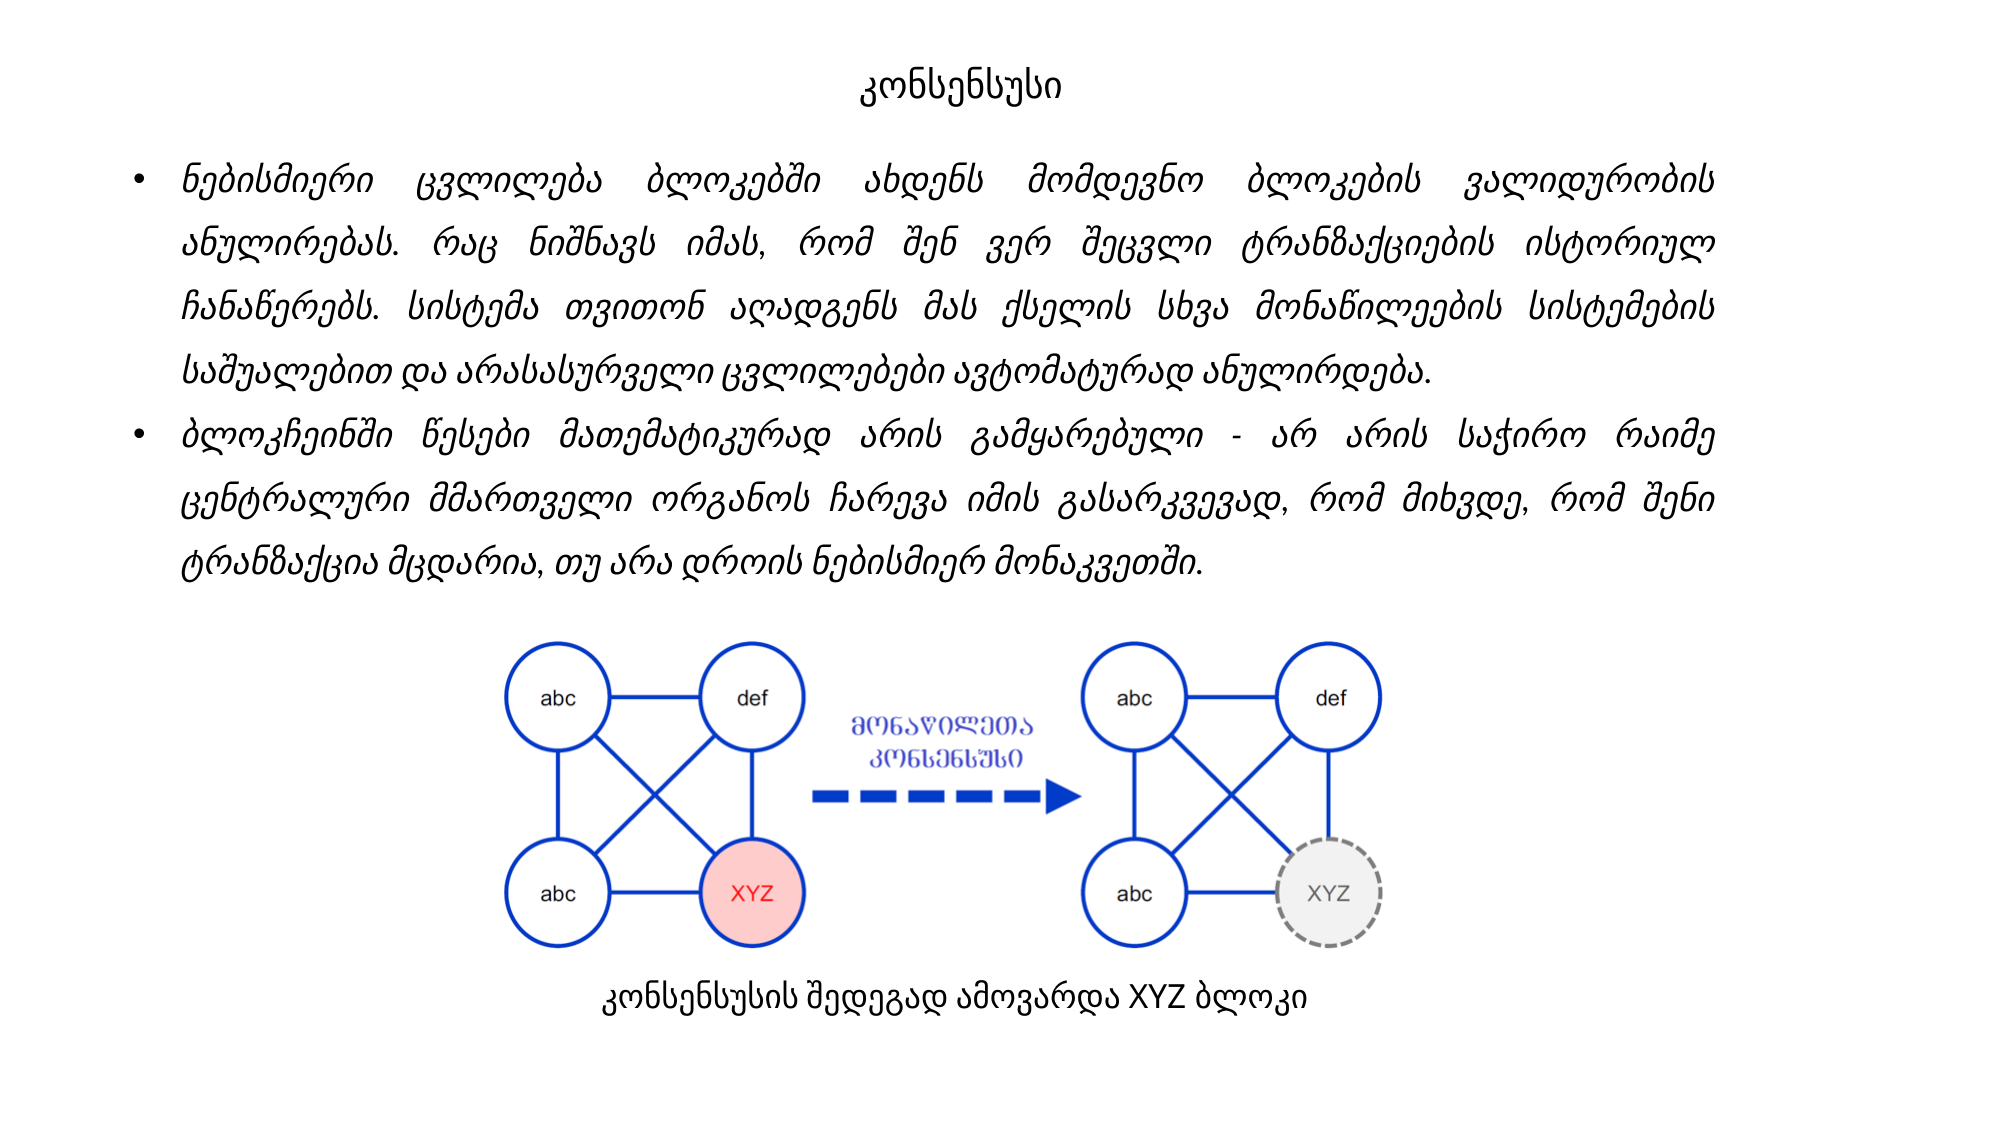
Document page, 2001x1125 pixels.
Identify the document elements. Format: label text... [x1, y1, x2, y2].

text_box ნებისმიერი ცვლილება ბლოკებში ახდენს მომდევნო ბლოკების ვალიდურობის ანულირებას. რაც ნიშნავს იმას, რომ შენ ვერ შეცვლი ტრანზაქციების ისტორიულ ჩანაწერებს. სისტემა თვითონ აღადგენს მას ქსელის სხვა მონაწილეების სისტემების საშუალებით და არასასურველი ცვლილებები ავტომატურად ანულირდება. ბლოკჩეინში წესები მათემატიკურად არის გამყარებული - არ არის საჭირო რაიმე ცენტრალური მმართველი ორგანოს ჩარევა იმის გასარკვევად, რომ მიხვდე, რომ შენი ტრანზაქცია მცდარია, თუ არა დროის ნებისმიერ მონაკვეთში. [118, 127, 1730, 590]
text_box კონსენსუსის შედეგად ამოვარდა XYZ ბლოკი [586, 967, 1324, 1023]
text_box კონსენსუსი [844, 53, 1078, 114]
picture [494, 619, 1398, 966]
